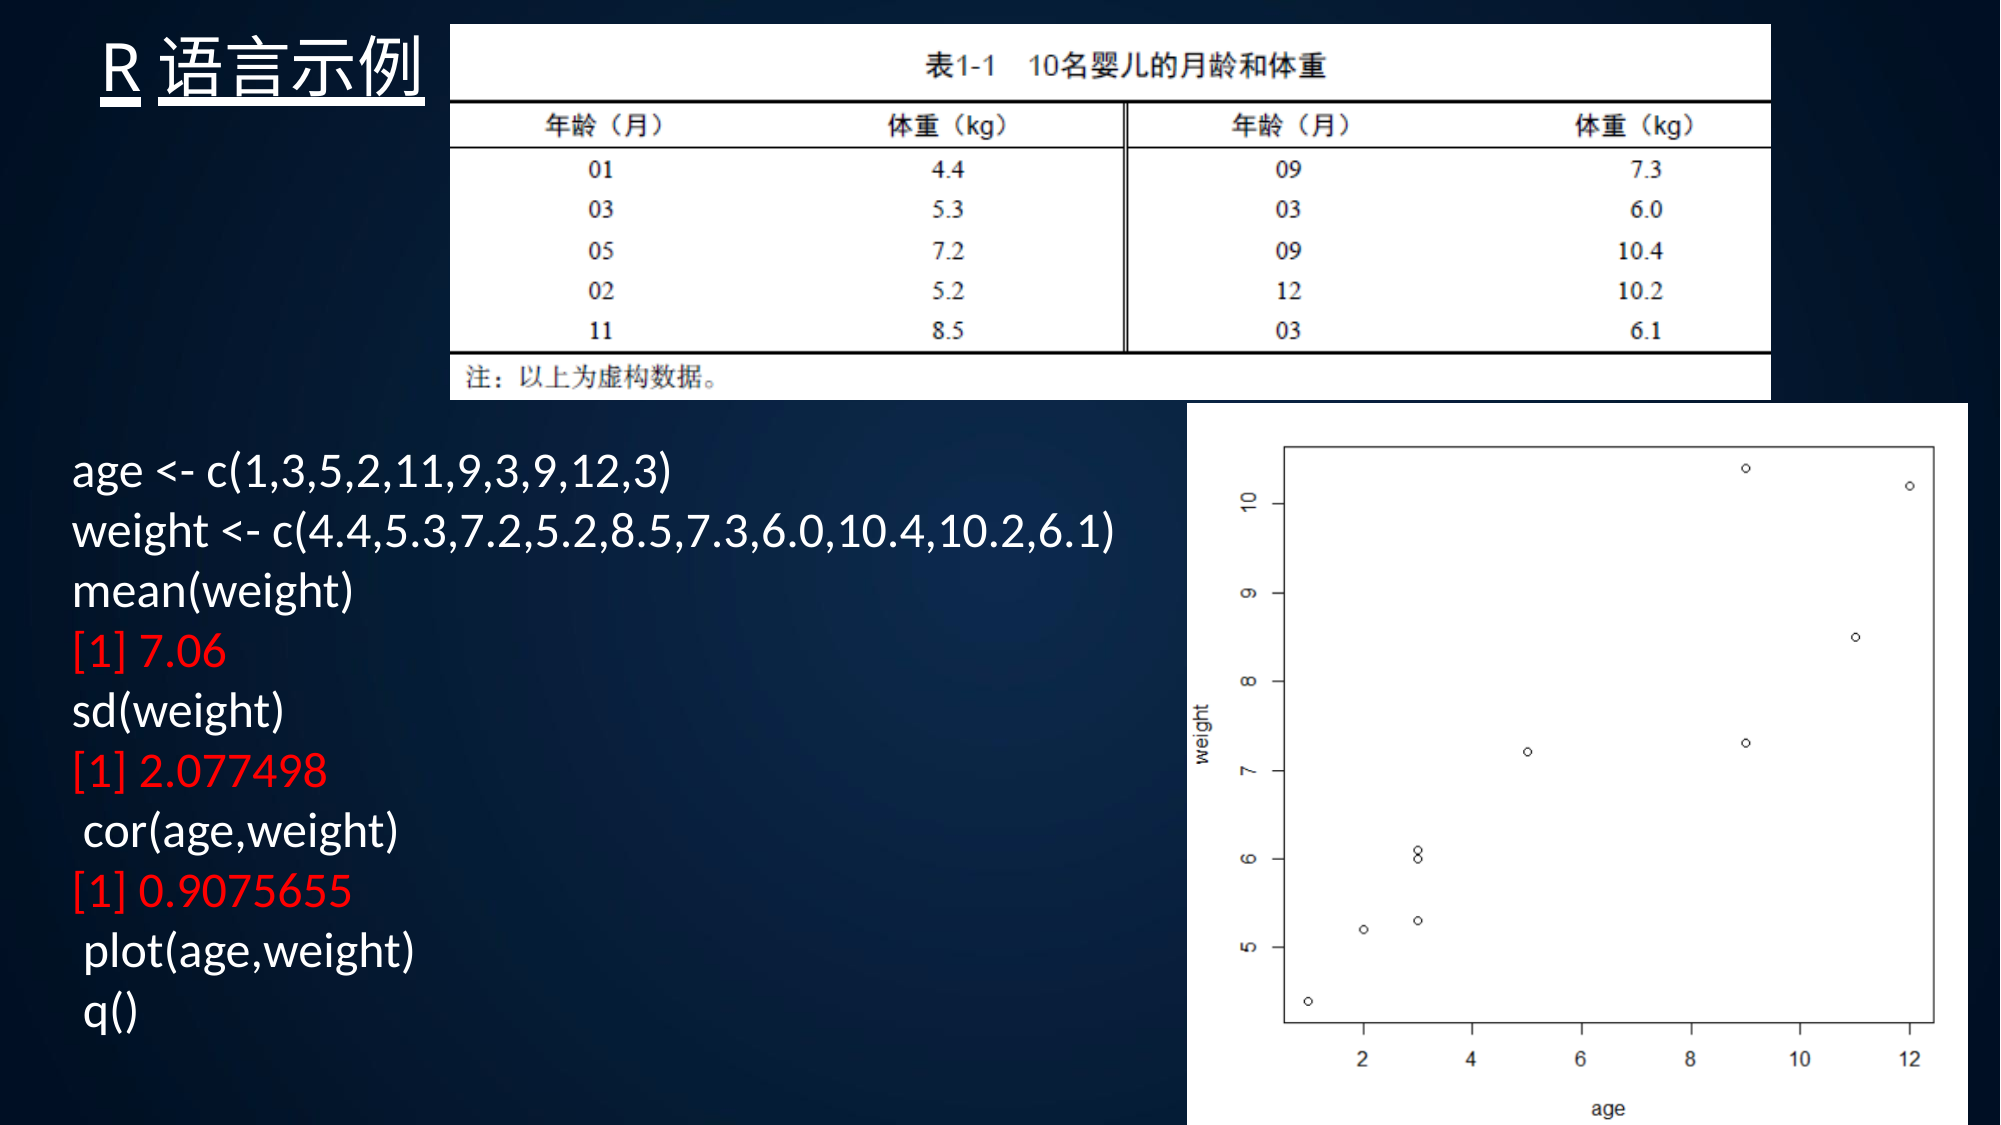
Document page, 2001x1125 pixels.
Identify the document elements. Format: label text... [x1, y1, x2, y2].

list age <- c(1,3,5,2,11,9,3,9,12,3) weight <- c(4.4,5.3,7.2,5.2,8.5,7.3,6.0,10.4,10.2,6.1) mean(weight) [1] 7.06 sd(weight) [1] 2.077498 cor(age,weight) [1] 0.9075655 plot(age,weight) q() [71, 437, 1163, 1044]
picture [0, 0, 2000, 1125]
title R语言示例 [99, 24, 448, 106]
